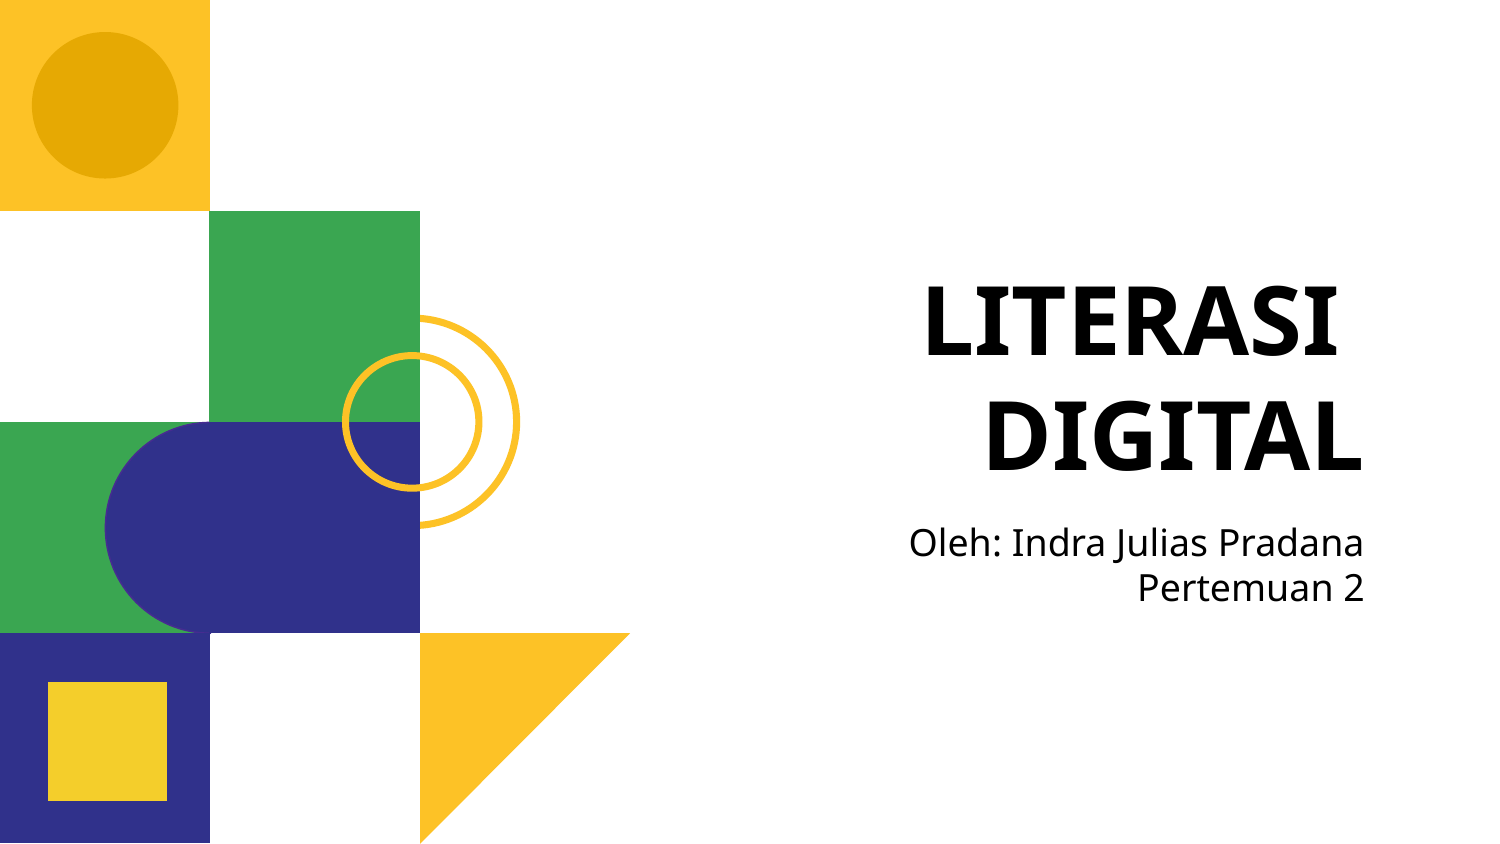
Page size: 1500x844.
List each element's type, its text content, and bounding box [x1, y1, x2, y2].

subtitle Oleh: Indra Julias Pradana Pertemuan 2 [547, 504, 1380, 577]
title LITERASI DIGITAL [547, 260, 1380, 504]
